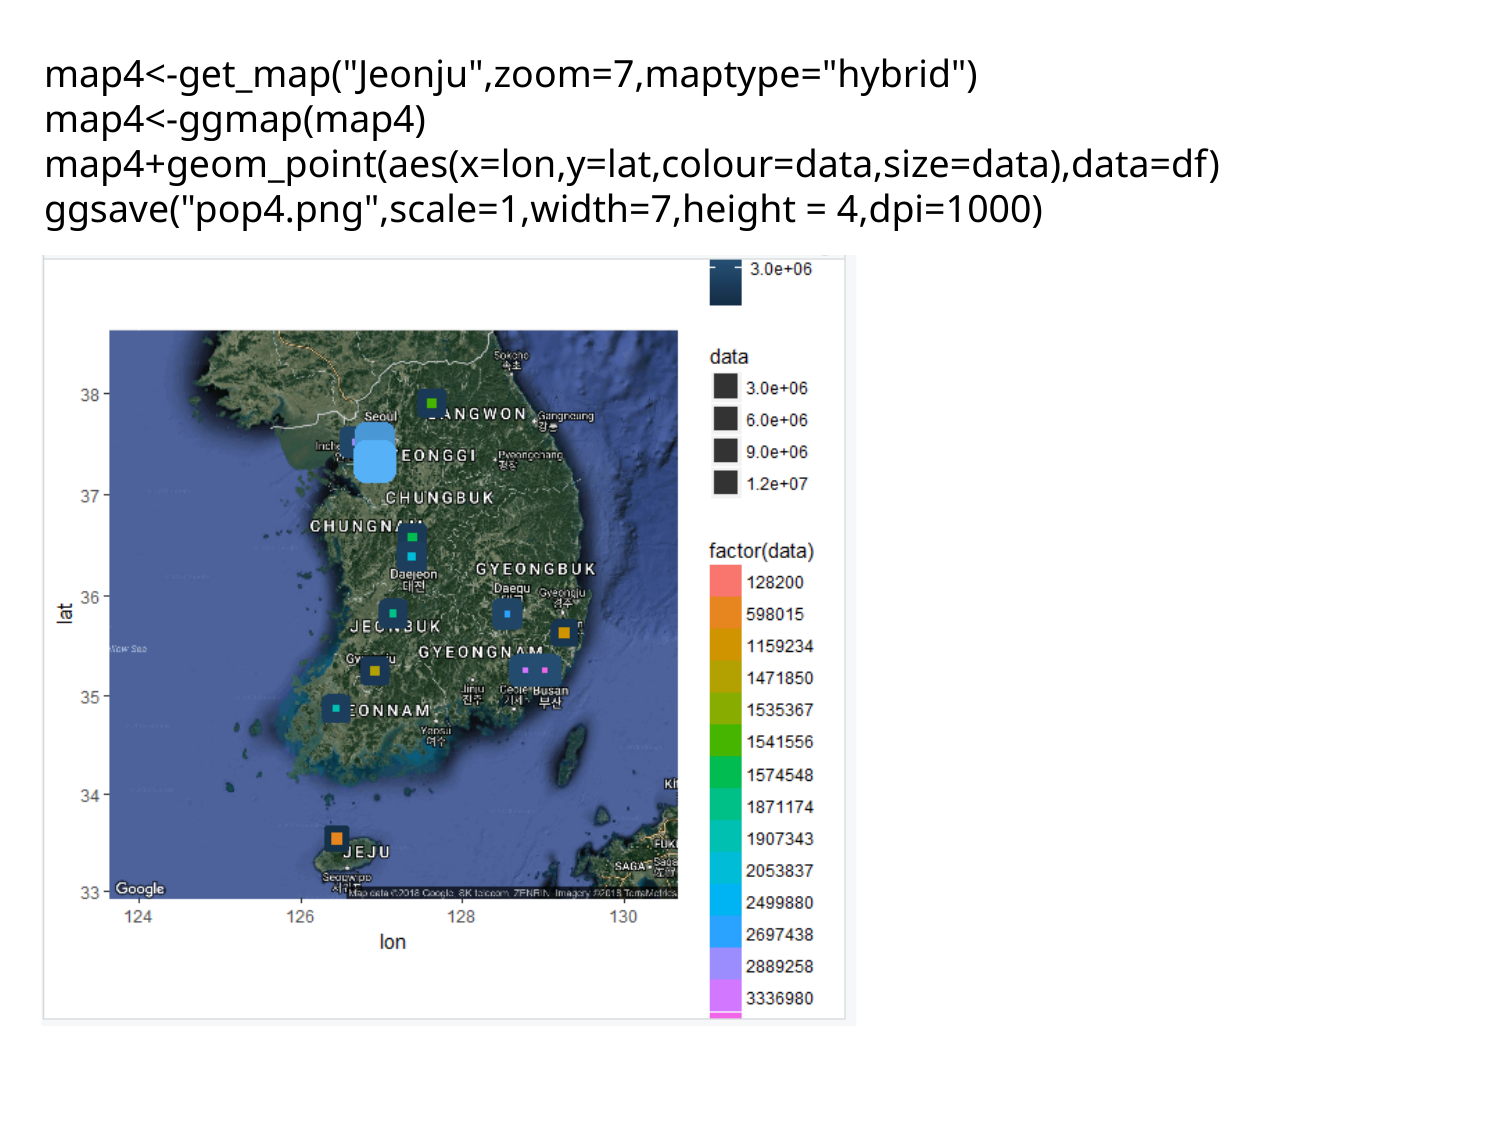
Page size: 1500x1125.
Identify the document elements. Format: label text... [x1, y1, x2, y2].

picture [40, 255, 857, 1026]
text_box map4<-get_map("Jeonju",zoom=7,maptype="hybrid") map4<-ggmap(map4) map4+geom_point(aes(x=lon,y=lat,colour=data,size=data),data=df) ggsave("pop4.png",scale=1,width=7,height = 4,dpi=1000) [29, 42, 1436, 238]
